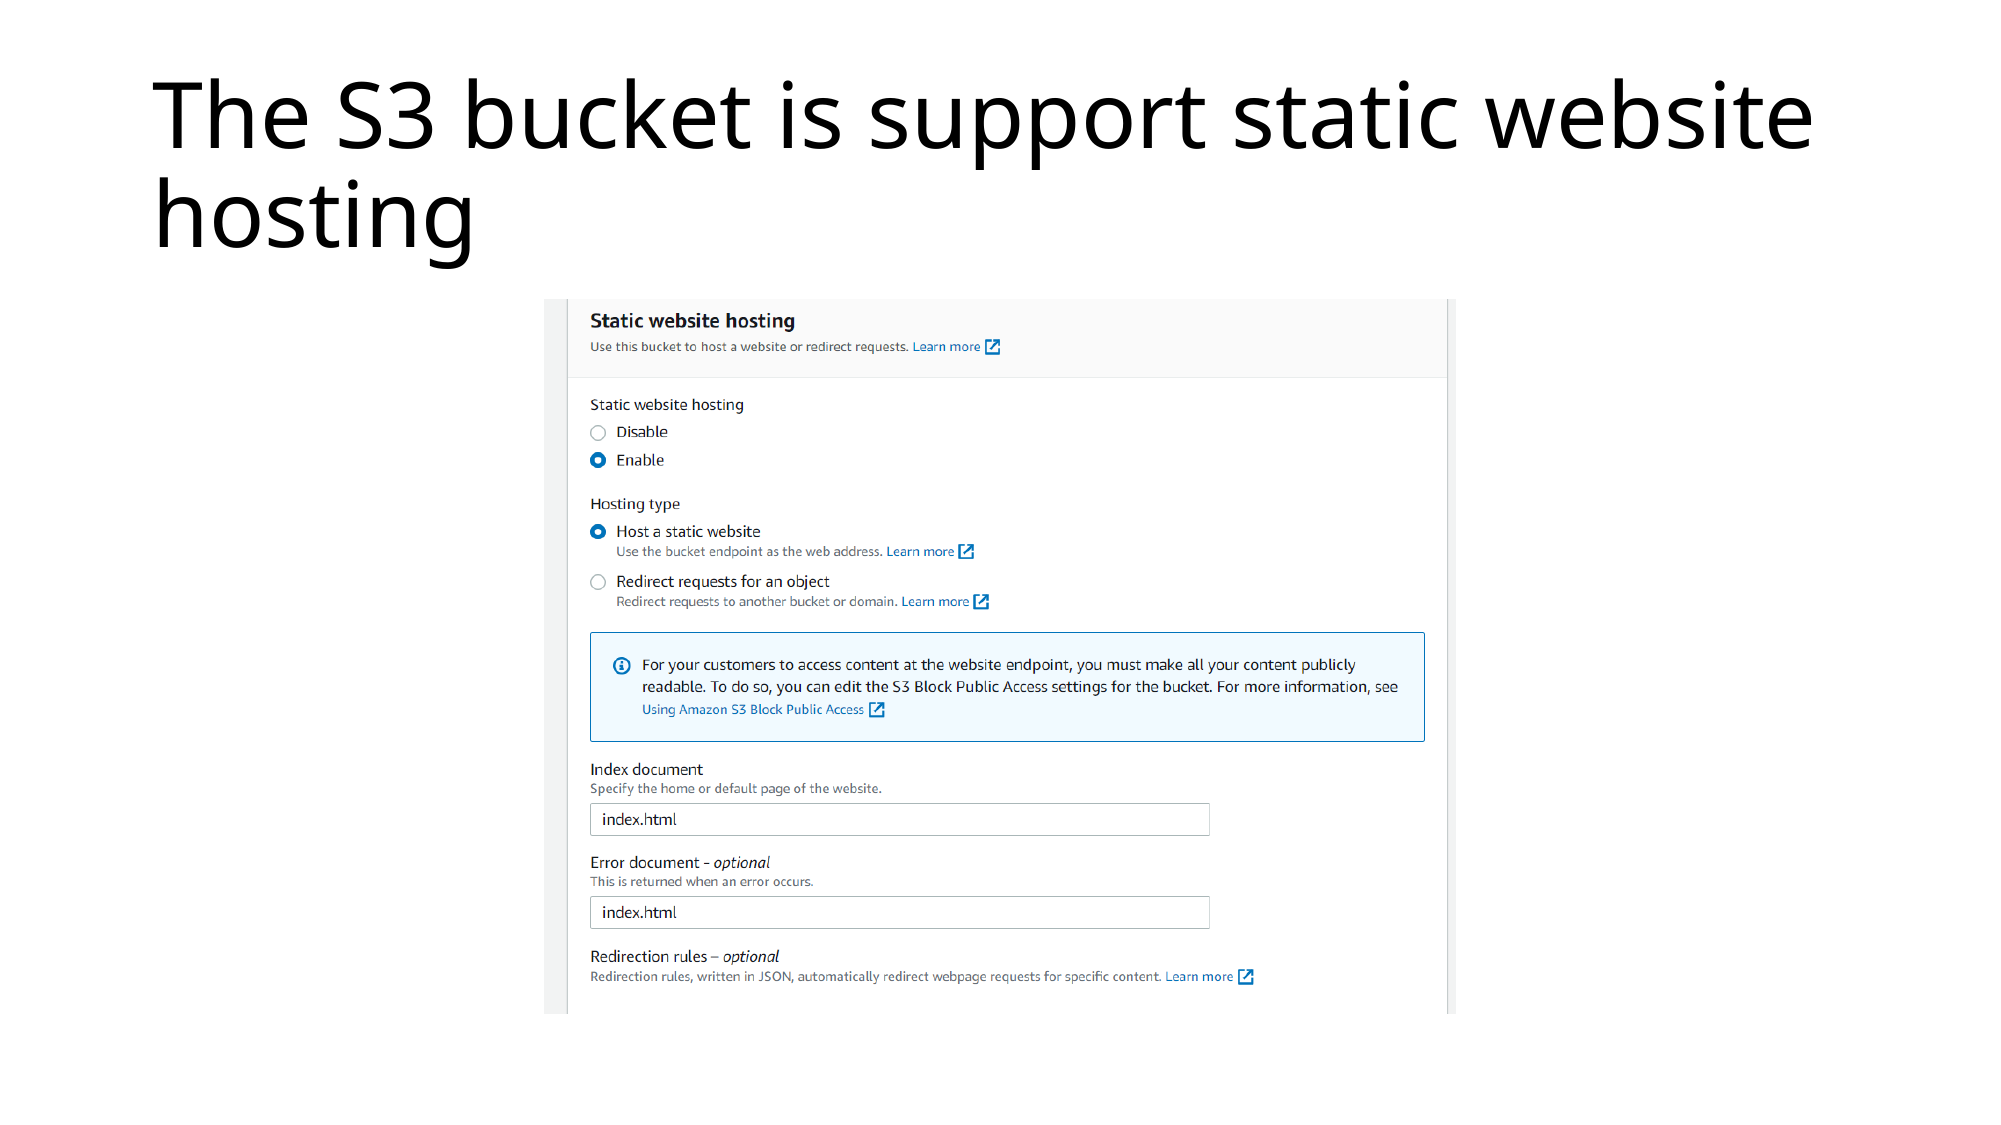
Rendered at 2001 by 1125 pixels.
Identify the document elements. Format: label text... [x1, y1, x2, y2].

title The S3 bucket is support static website hosting [137, 59, 1863, 278]
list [544, 299, 1456, 1014]
